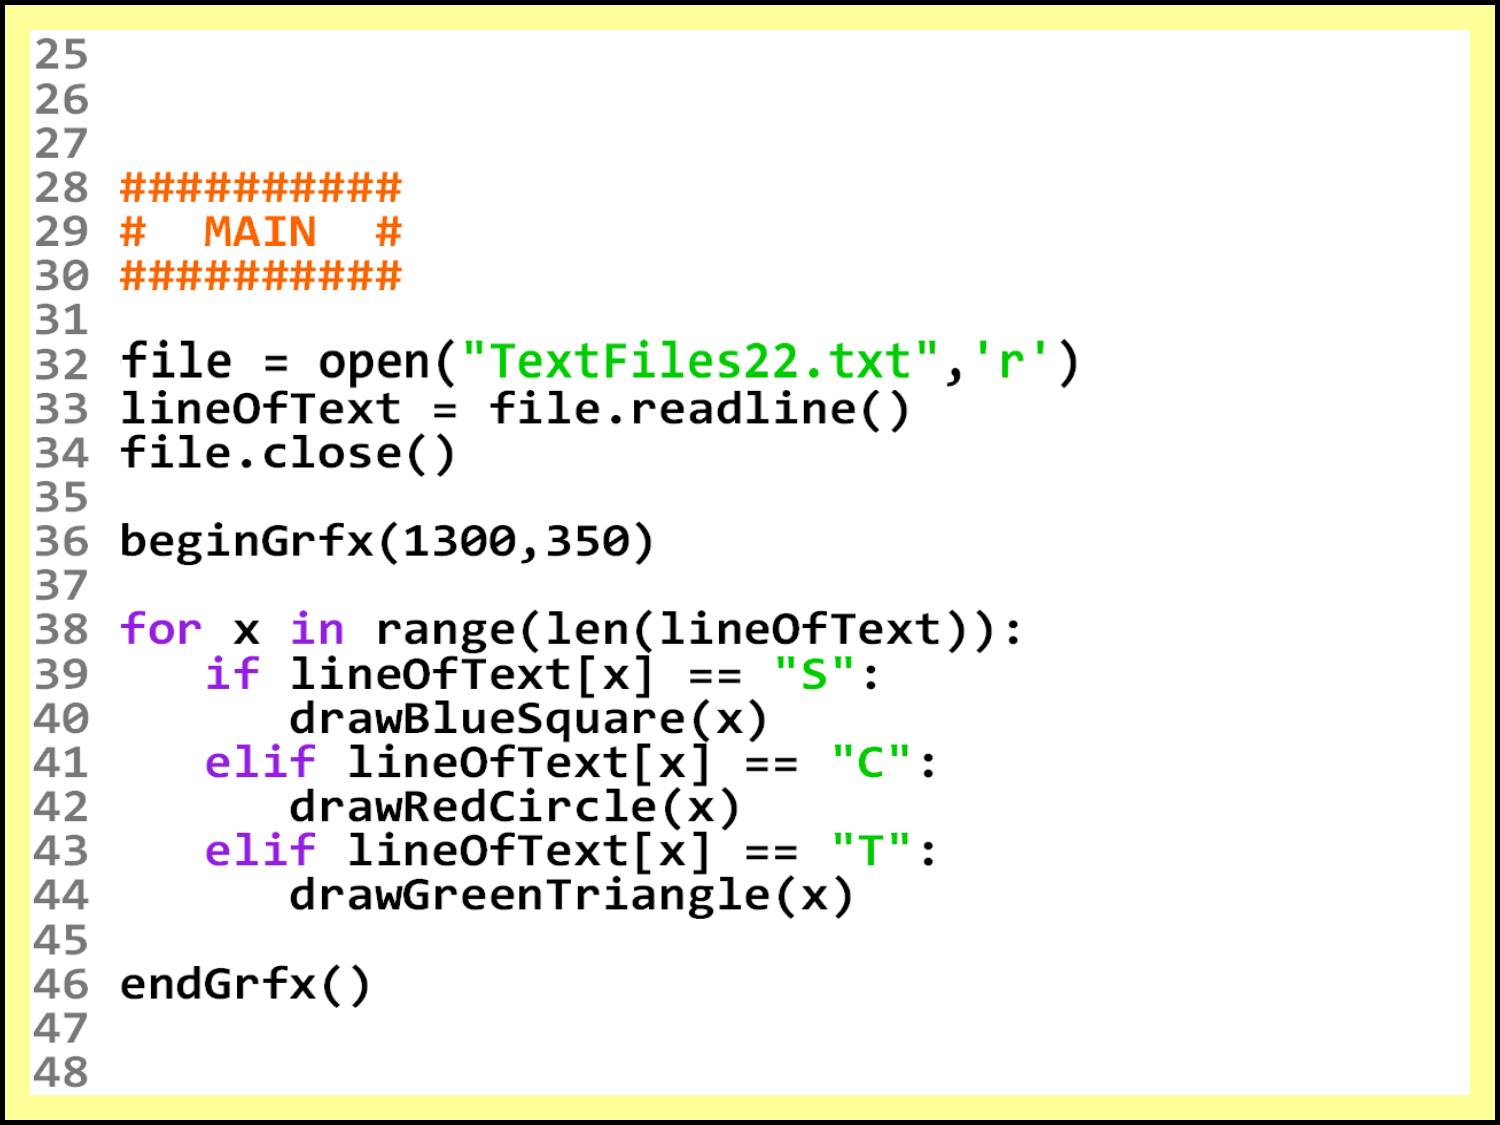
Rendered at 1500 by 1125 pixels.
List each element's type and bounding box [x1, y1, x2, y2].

text_box [29, 29, 1471, 1096]
